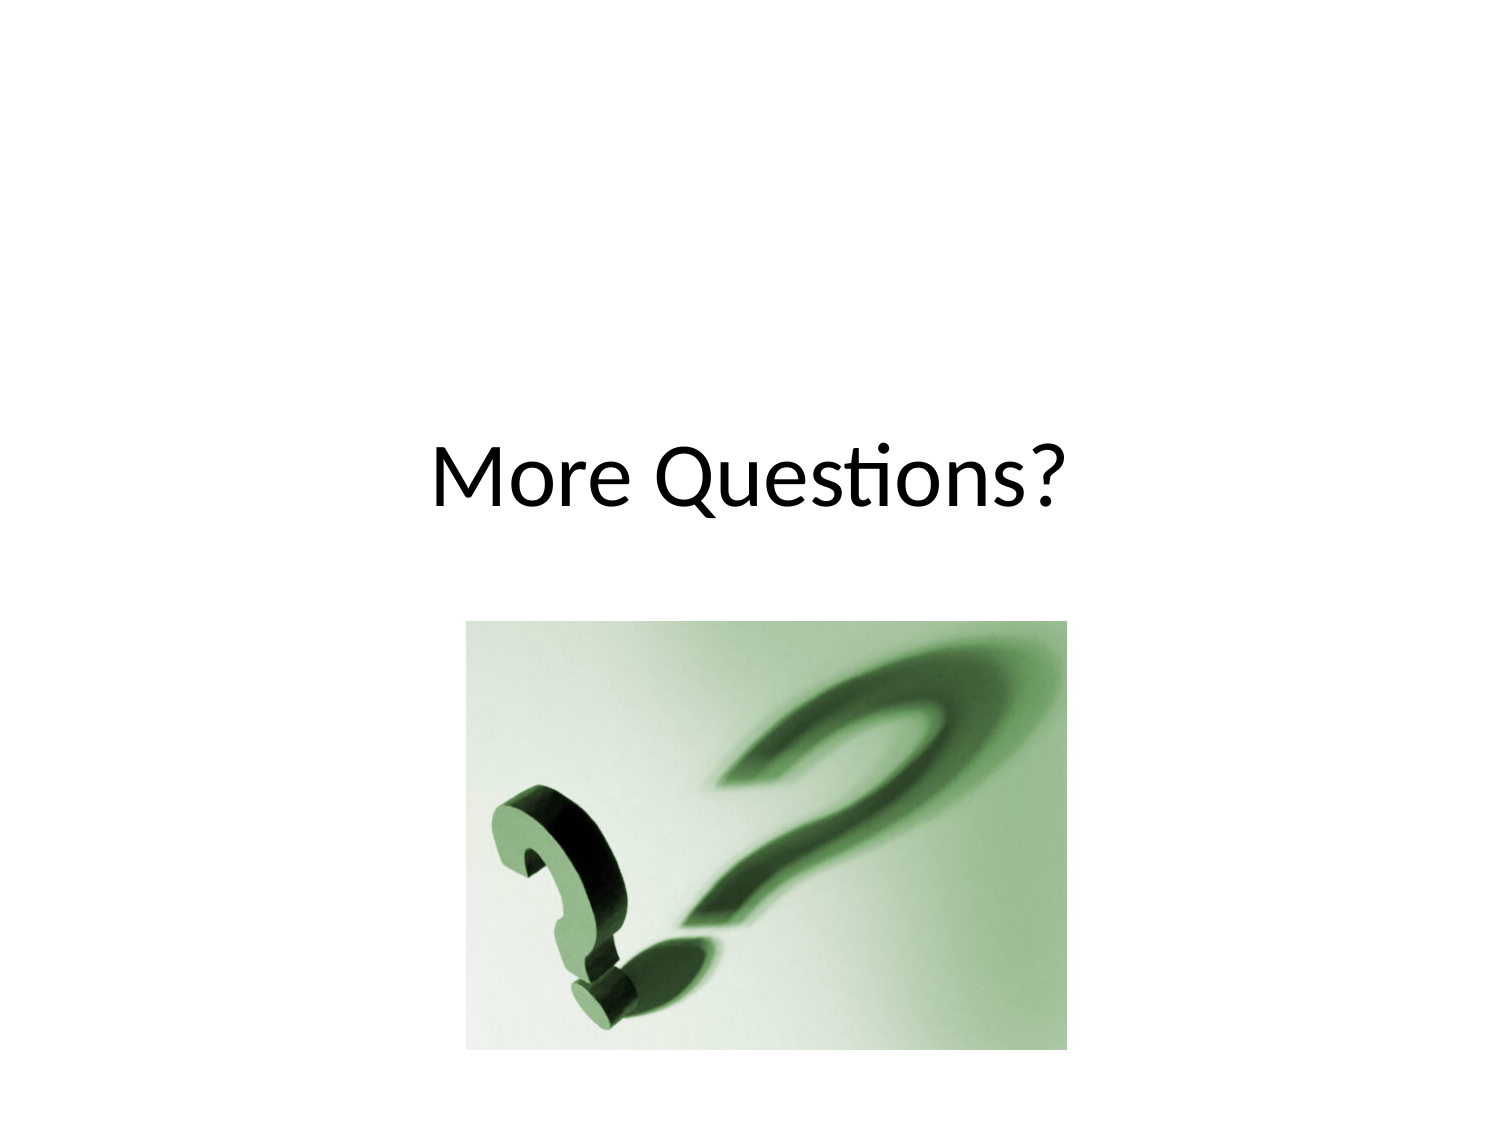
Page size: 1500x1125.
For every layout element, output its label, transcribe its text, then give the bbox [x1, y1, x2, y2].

title More Questions? [112, 349, 1388, 591]
picture [466, 621, 1067, 1050]
